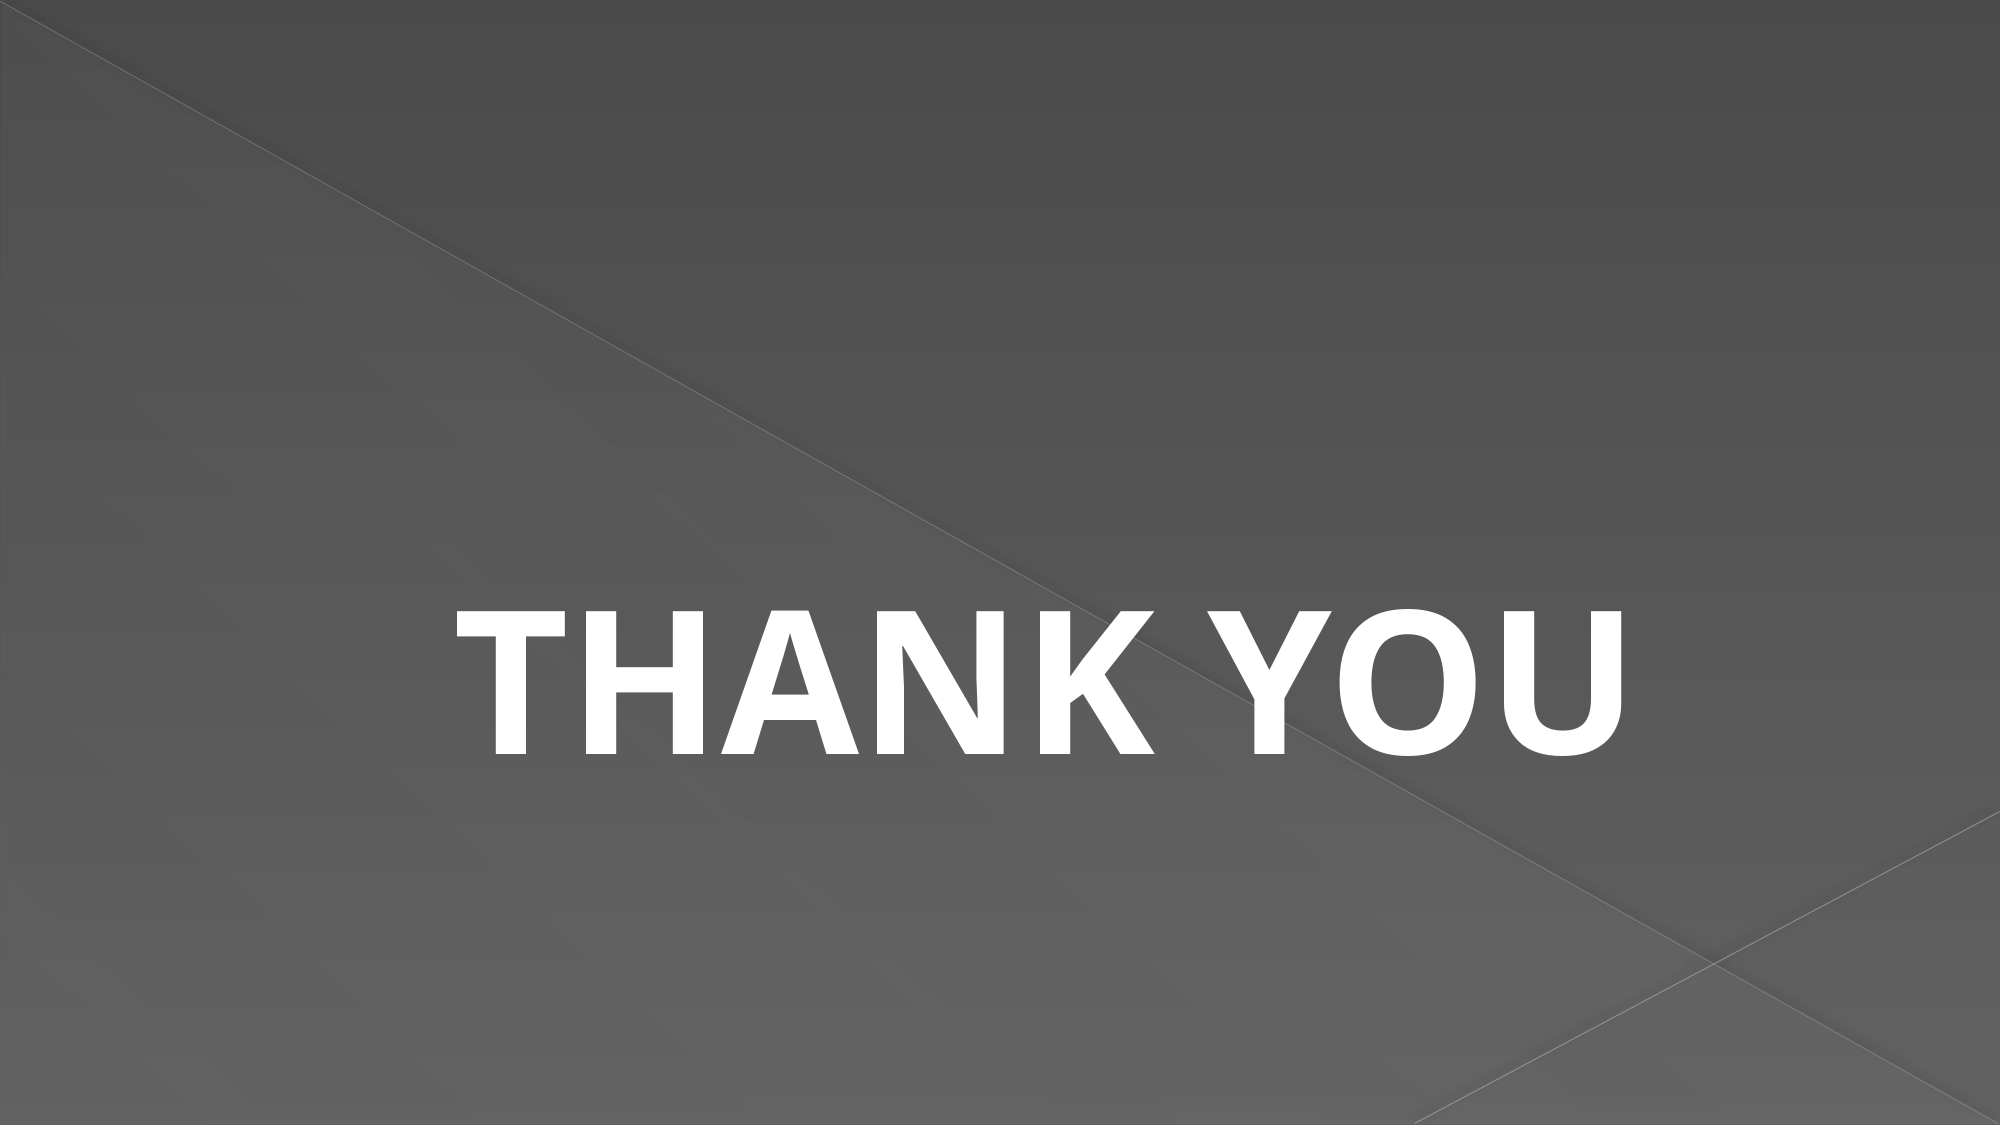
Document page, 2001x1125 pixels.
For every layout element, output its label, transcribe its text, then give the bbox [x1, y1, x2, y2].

list THANK YOU [388, 547, 1703, 813]
